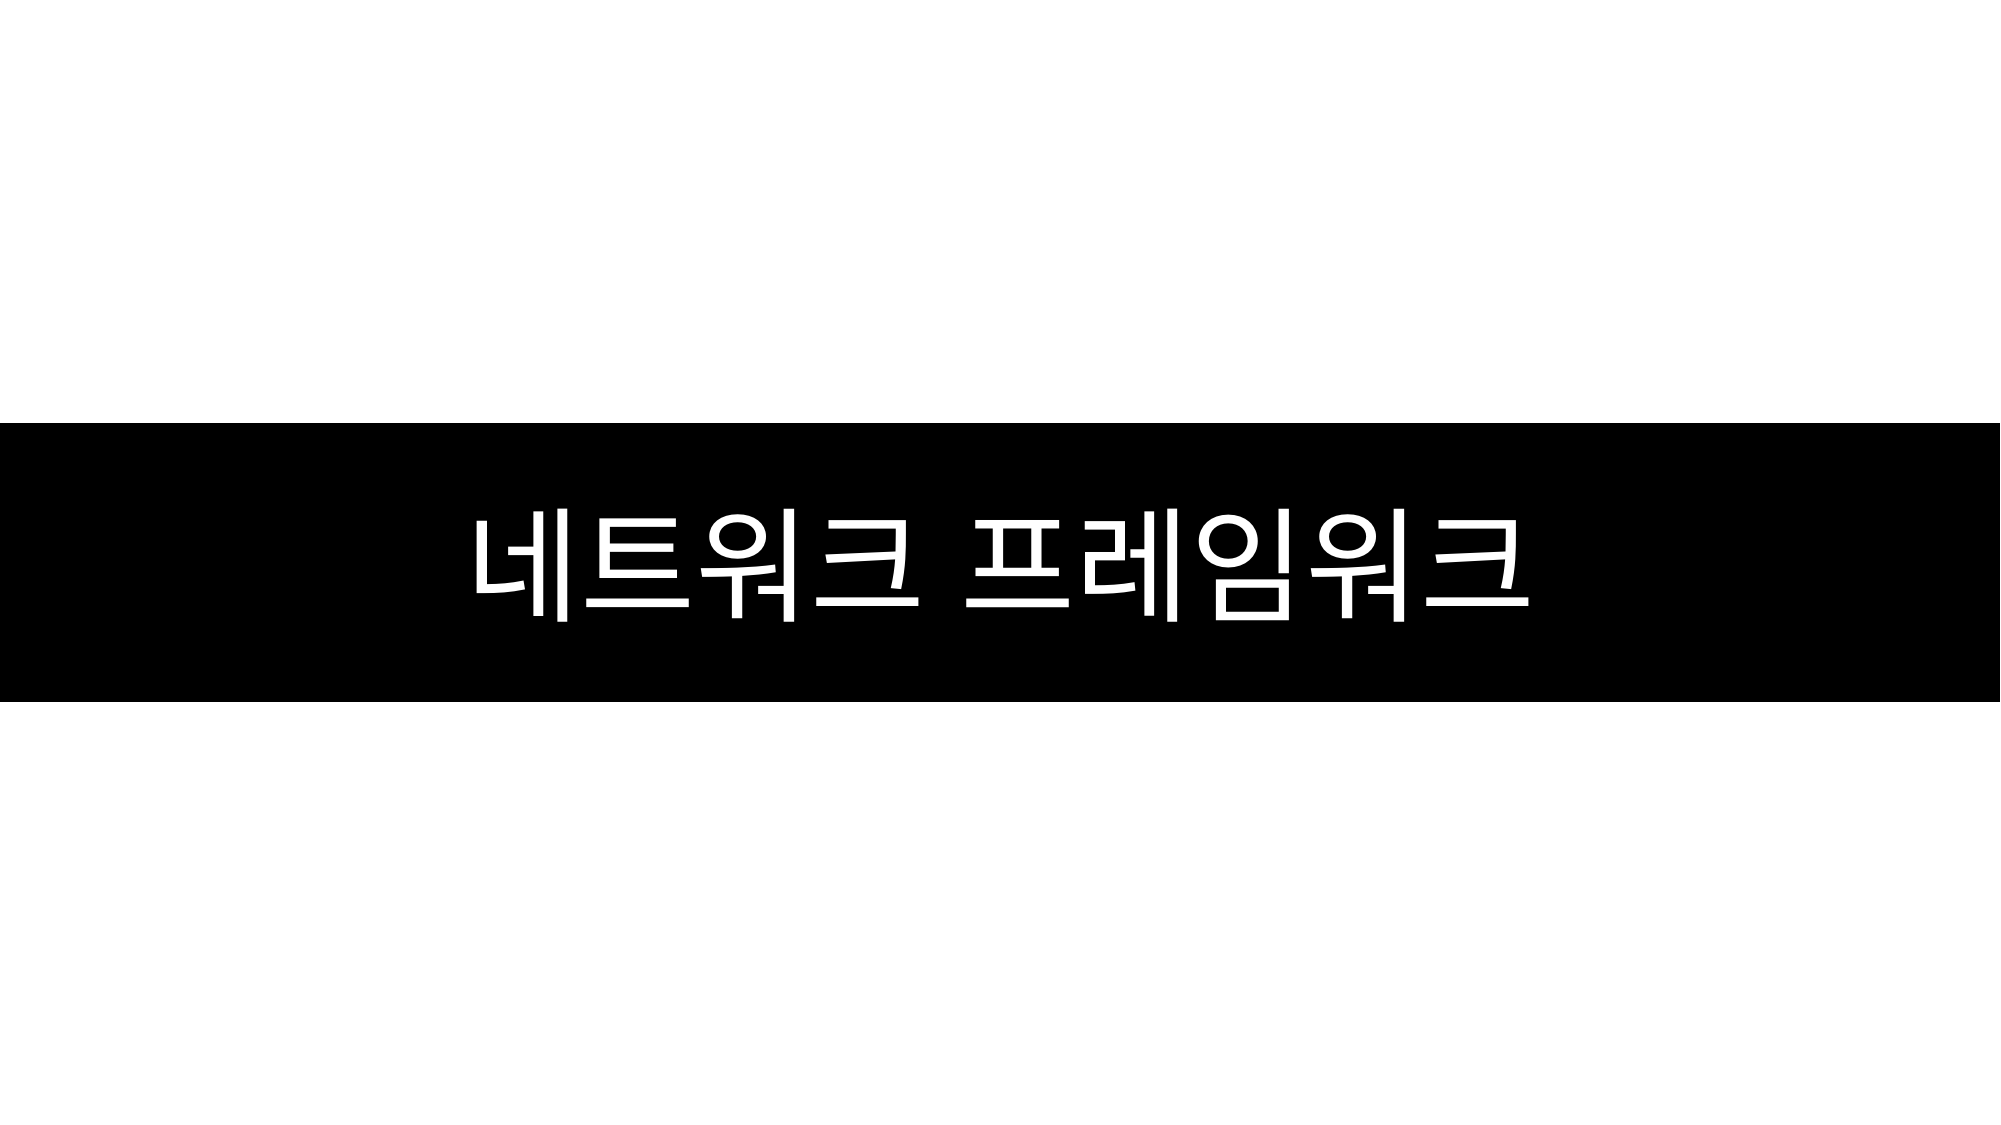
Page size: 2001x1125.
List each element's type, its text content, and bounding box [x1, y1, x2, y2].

text_box 네트워크 프레임워크 [0, 423, 2000, 702]
